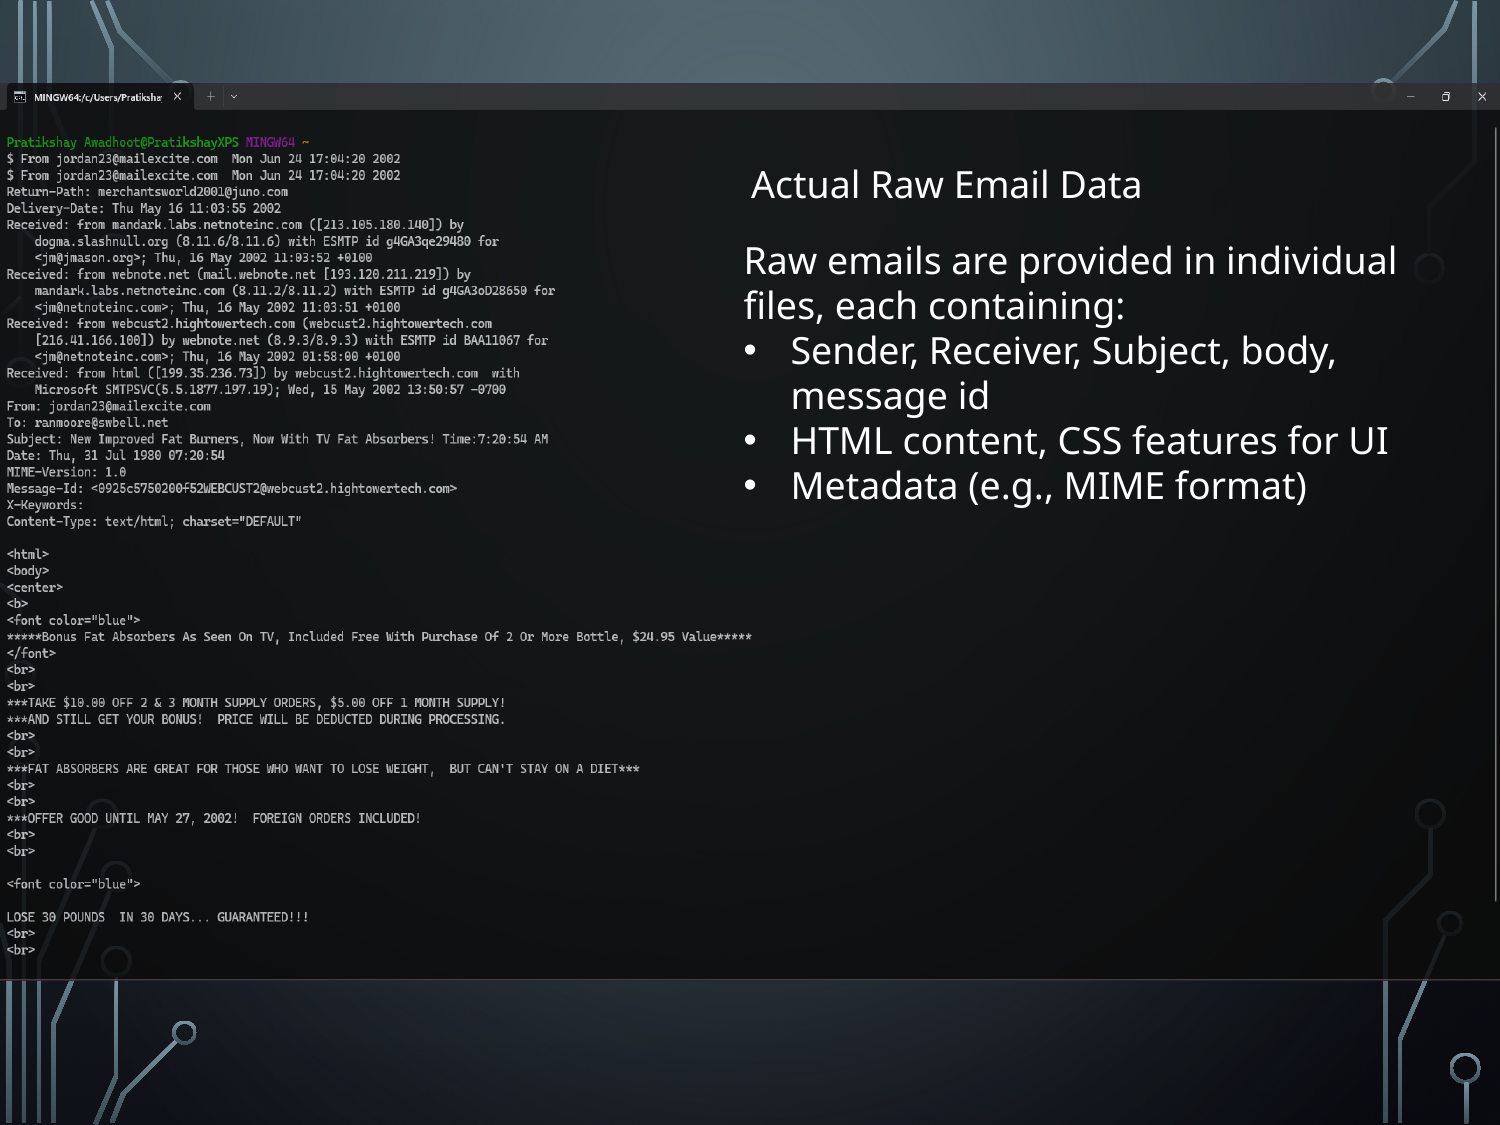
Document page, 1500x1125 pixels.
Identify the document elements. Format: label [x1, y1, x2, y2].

picture [0, 83, 1500, 982]
